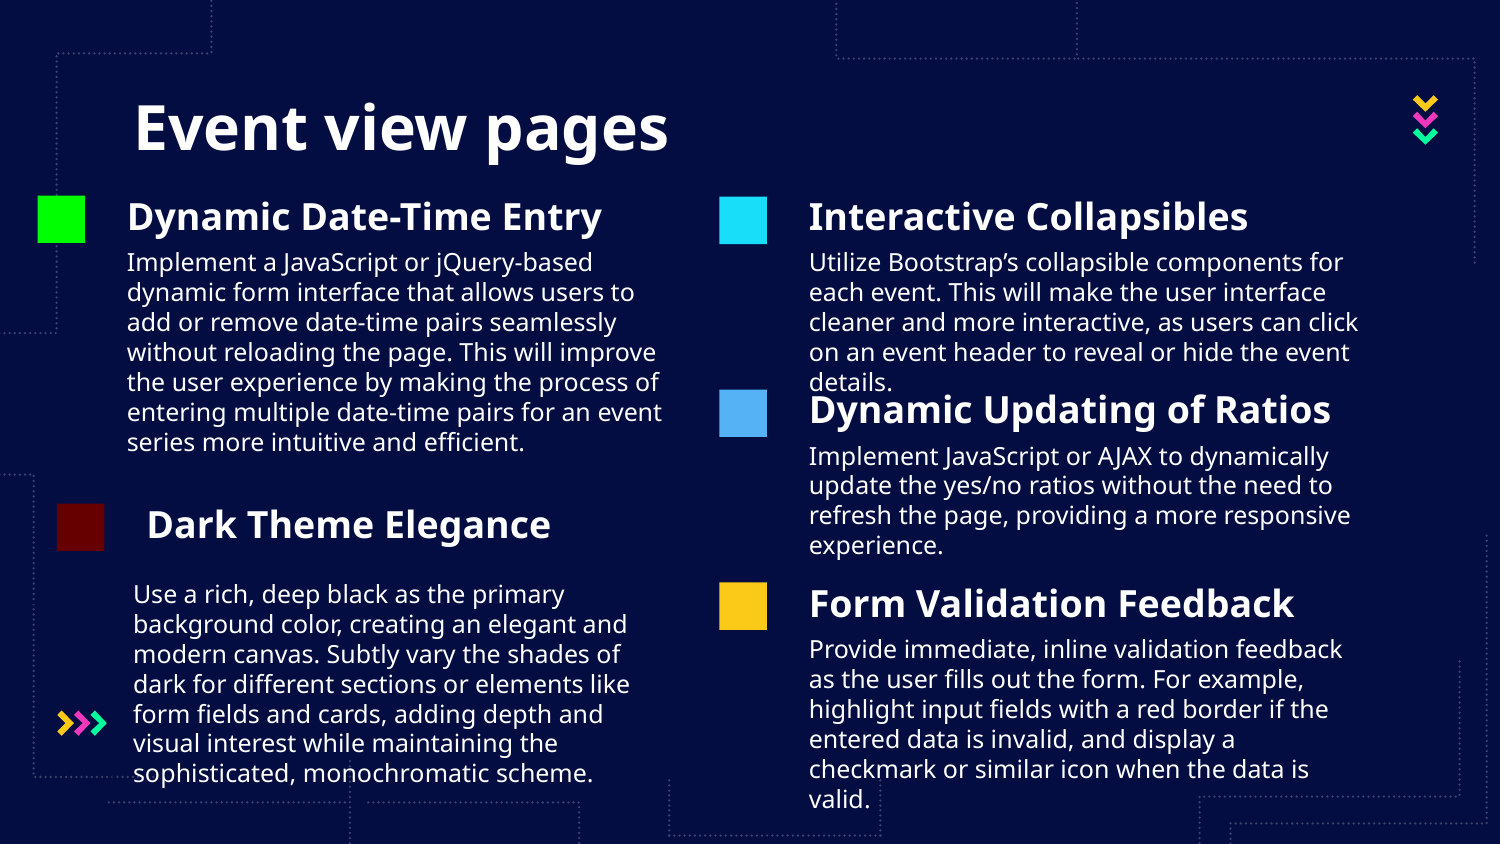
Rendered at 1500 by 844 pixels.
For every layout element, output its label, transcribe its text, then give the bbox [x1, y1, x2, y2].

text_box [56, 503, 105, 551]
text_box Implement a JavaScript or jQuery-based dynamic form interface that allows users to add or remove date-time pairs seamlessly without reloading the page. This will improve the user experience by making the process of entering multiple date-time pairs for an event series more intuitive and efficient. [111, 231, 700, 474]
text_box [719, 582, 767, 630]
text_box [719, 389, 767, 437]
text_box Dynamic Updating of Ratios [793, 376, 1464, 447]
text_box Dynamic Date-Time Entry [111, 183, 700, 231]
text_box Interactive Collapsibles [793, 183, 1382, 231]
text_box Dark Theme Elegance [131, 491, 690, 561]
text_box Form Validation Feedback [793, 570, 1382, 618]
text_box Use a rich, deep black as the primary background color, creating an elegant and modern canvas. Subtly vary the shades of dark for different sections or elements like form fields and cards, adding depth and visual interest while maintaining the sophisticated, monochromatic scheme. [118, 563, 684, 799]
text_box Implement JavaScript or AJAX to dynamically update the yes/no ratios without the need to refresh the page, providing a more responsive experience. [793, 424, 1382, 564]
text_box [719, 196, 767, 245]
text_box Provide immediate, inline validation feedback as the user fills out the form. For example, highlight input fields with a red border if the entered data is invalid, and display a checkmark or similar icon when the data is valid. [793, 618, 1382, 757]
text_box Utilize Bootstrap’s collapsible components for each event. This will make the user interface cleaner and more interactive, as users can click on an event header to reveal or hide the event details. [793, 231, 1382, 359]
text_box [37, 195, 85, 243]
title Event view pages [118, 72, 1382, 167]
